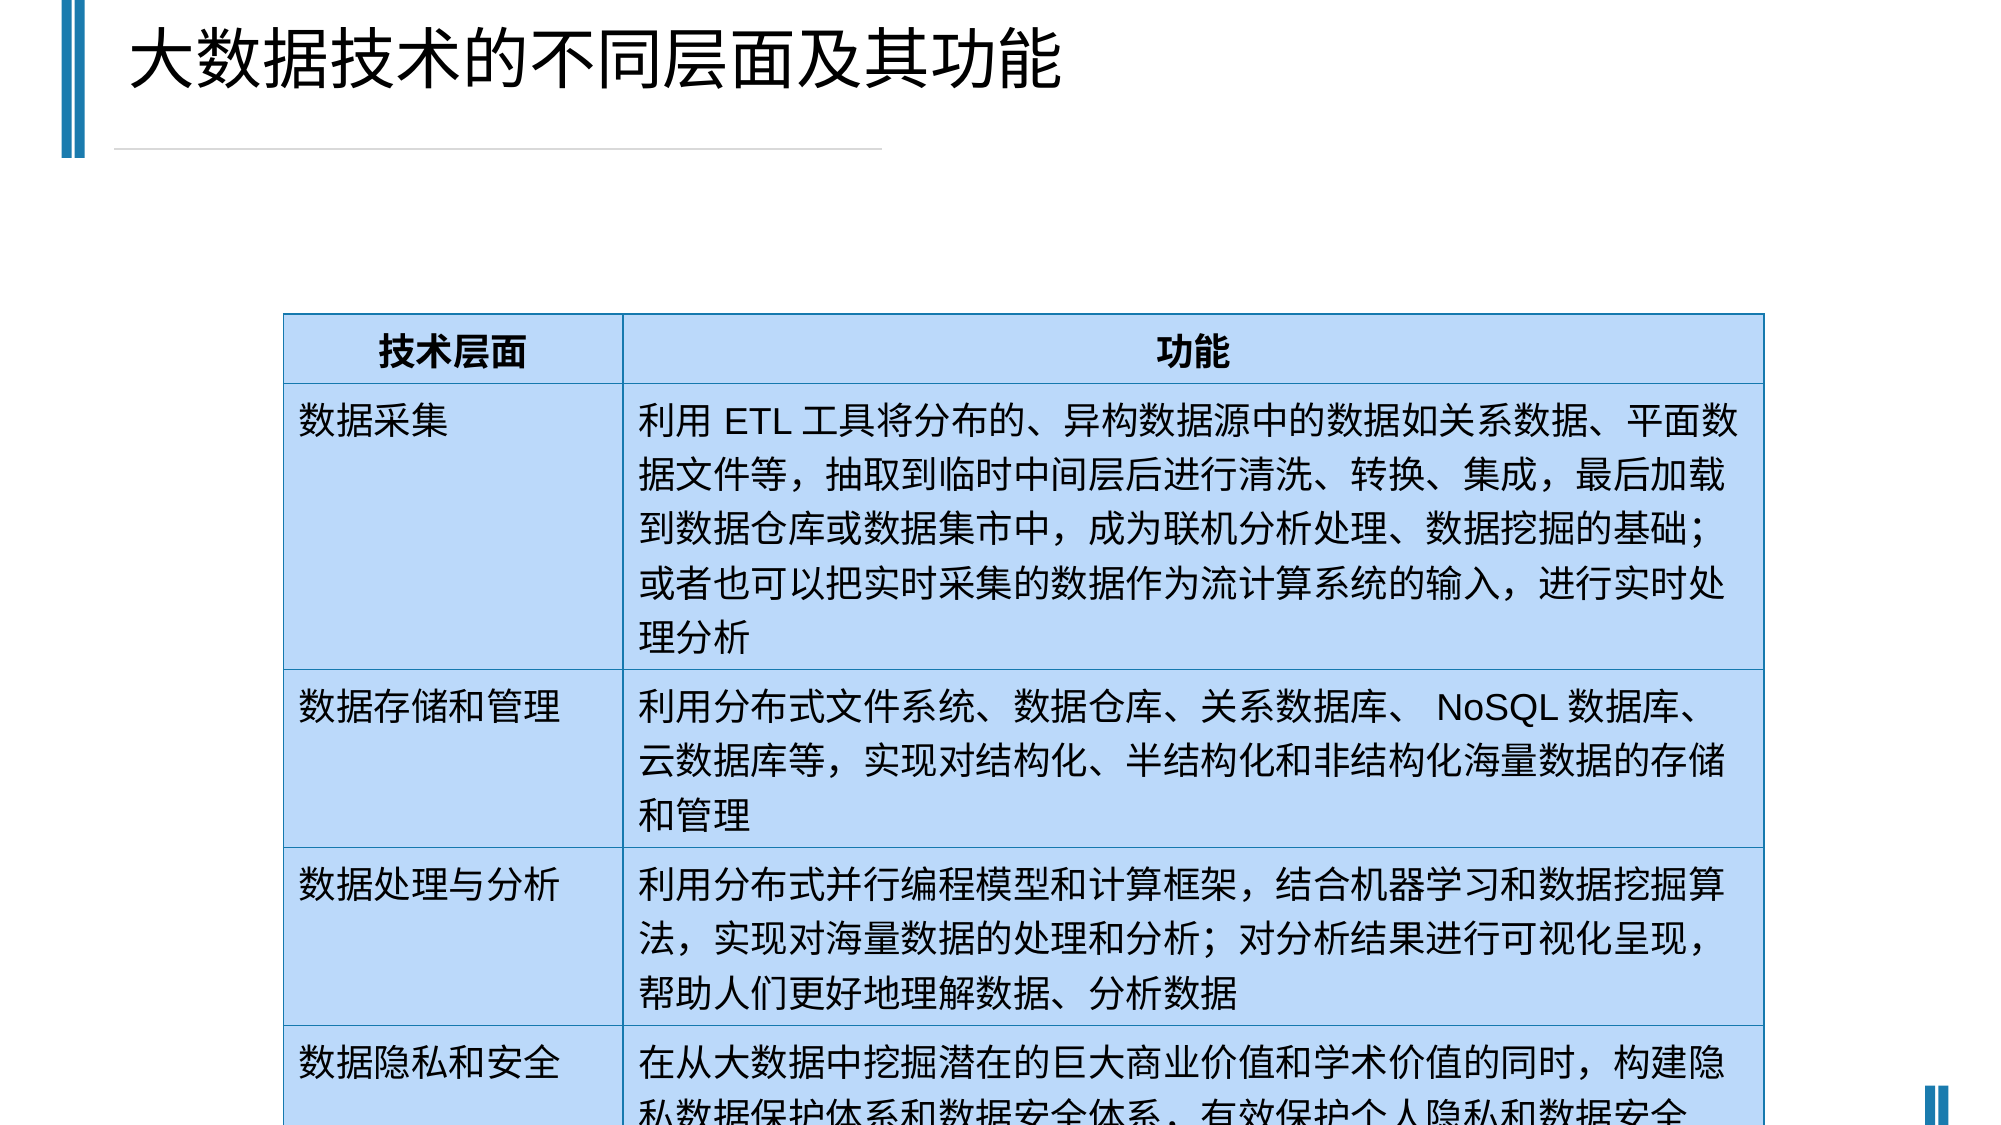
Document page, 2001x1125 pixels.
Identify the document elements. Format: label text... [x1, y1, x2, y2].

list 大数据技术的不同层面及其功能 [114, 9, 1415, 203]
table_cell 在从大数据中挖掘潜在的巨大商业价值和学术价值的同时，构建隐私数据保护体系和数据安全体系，有效保护个人隐私和数据安全 [624, 1026, 1763, 1125]
table_cell 数据采集 [284, 384, 622, 669]
table_cell 数据存储和管理 [284, 670, 622, 847]
table_cell 数据隐私和安全 [284, 1026, 622, 1125]
table_cell 利用ETL工具将分布的、异构数据源中的数据如关系数据、平面数据文件等，抽取到临时中间层后进行清洗、转换、集成，最后加载到数据仓库或数据集市中，成为联机分析处理、数据挖掘的基础；或者也可以把实时采集的数据作为流计算系统的输入，进行实时处理分析 [624, 384, 1763, 669]
table_header 技术层面 [284, 315, 622, 383]
table_cell 利用分布式文件系统、数据仓库、关系数据库、NoSQL数据库、云数据库等，实现对结构化、半结构化和非结构化海量数据的存储和管理 [624, 670, 1763, 847]
table_cell 利用分布式并行编程模型和计算框架，结合机器学习和数据挖掘算法，实现对海量数据的处理和分析；对分析结果进行可视化呈现，帮助人们更好地理解数据、分析数据 [624, 848, 1763, 1025]
table_cell 数据处理与分析 [284, 848, 622, 1025]
table_header 功能 [624, 315, 1763, 383]
